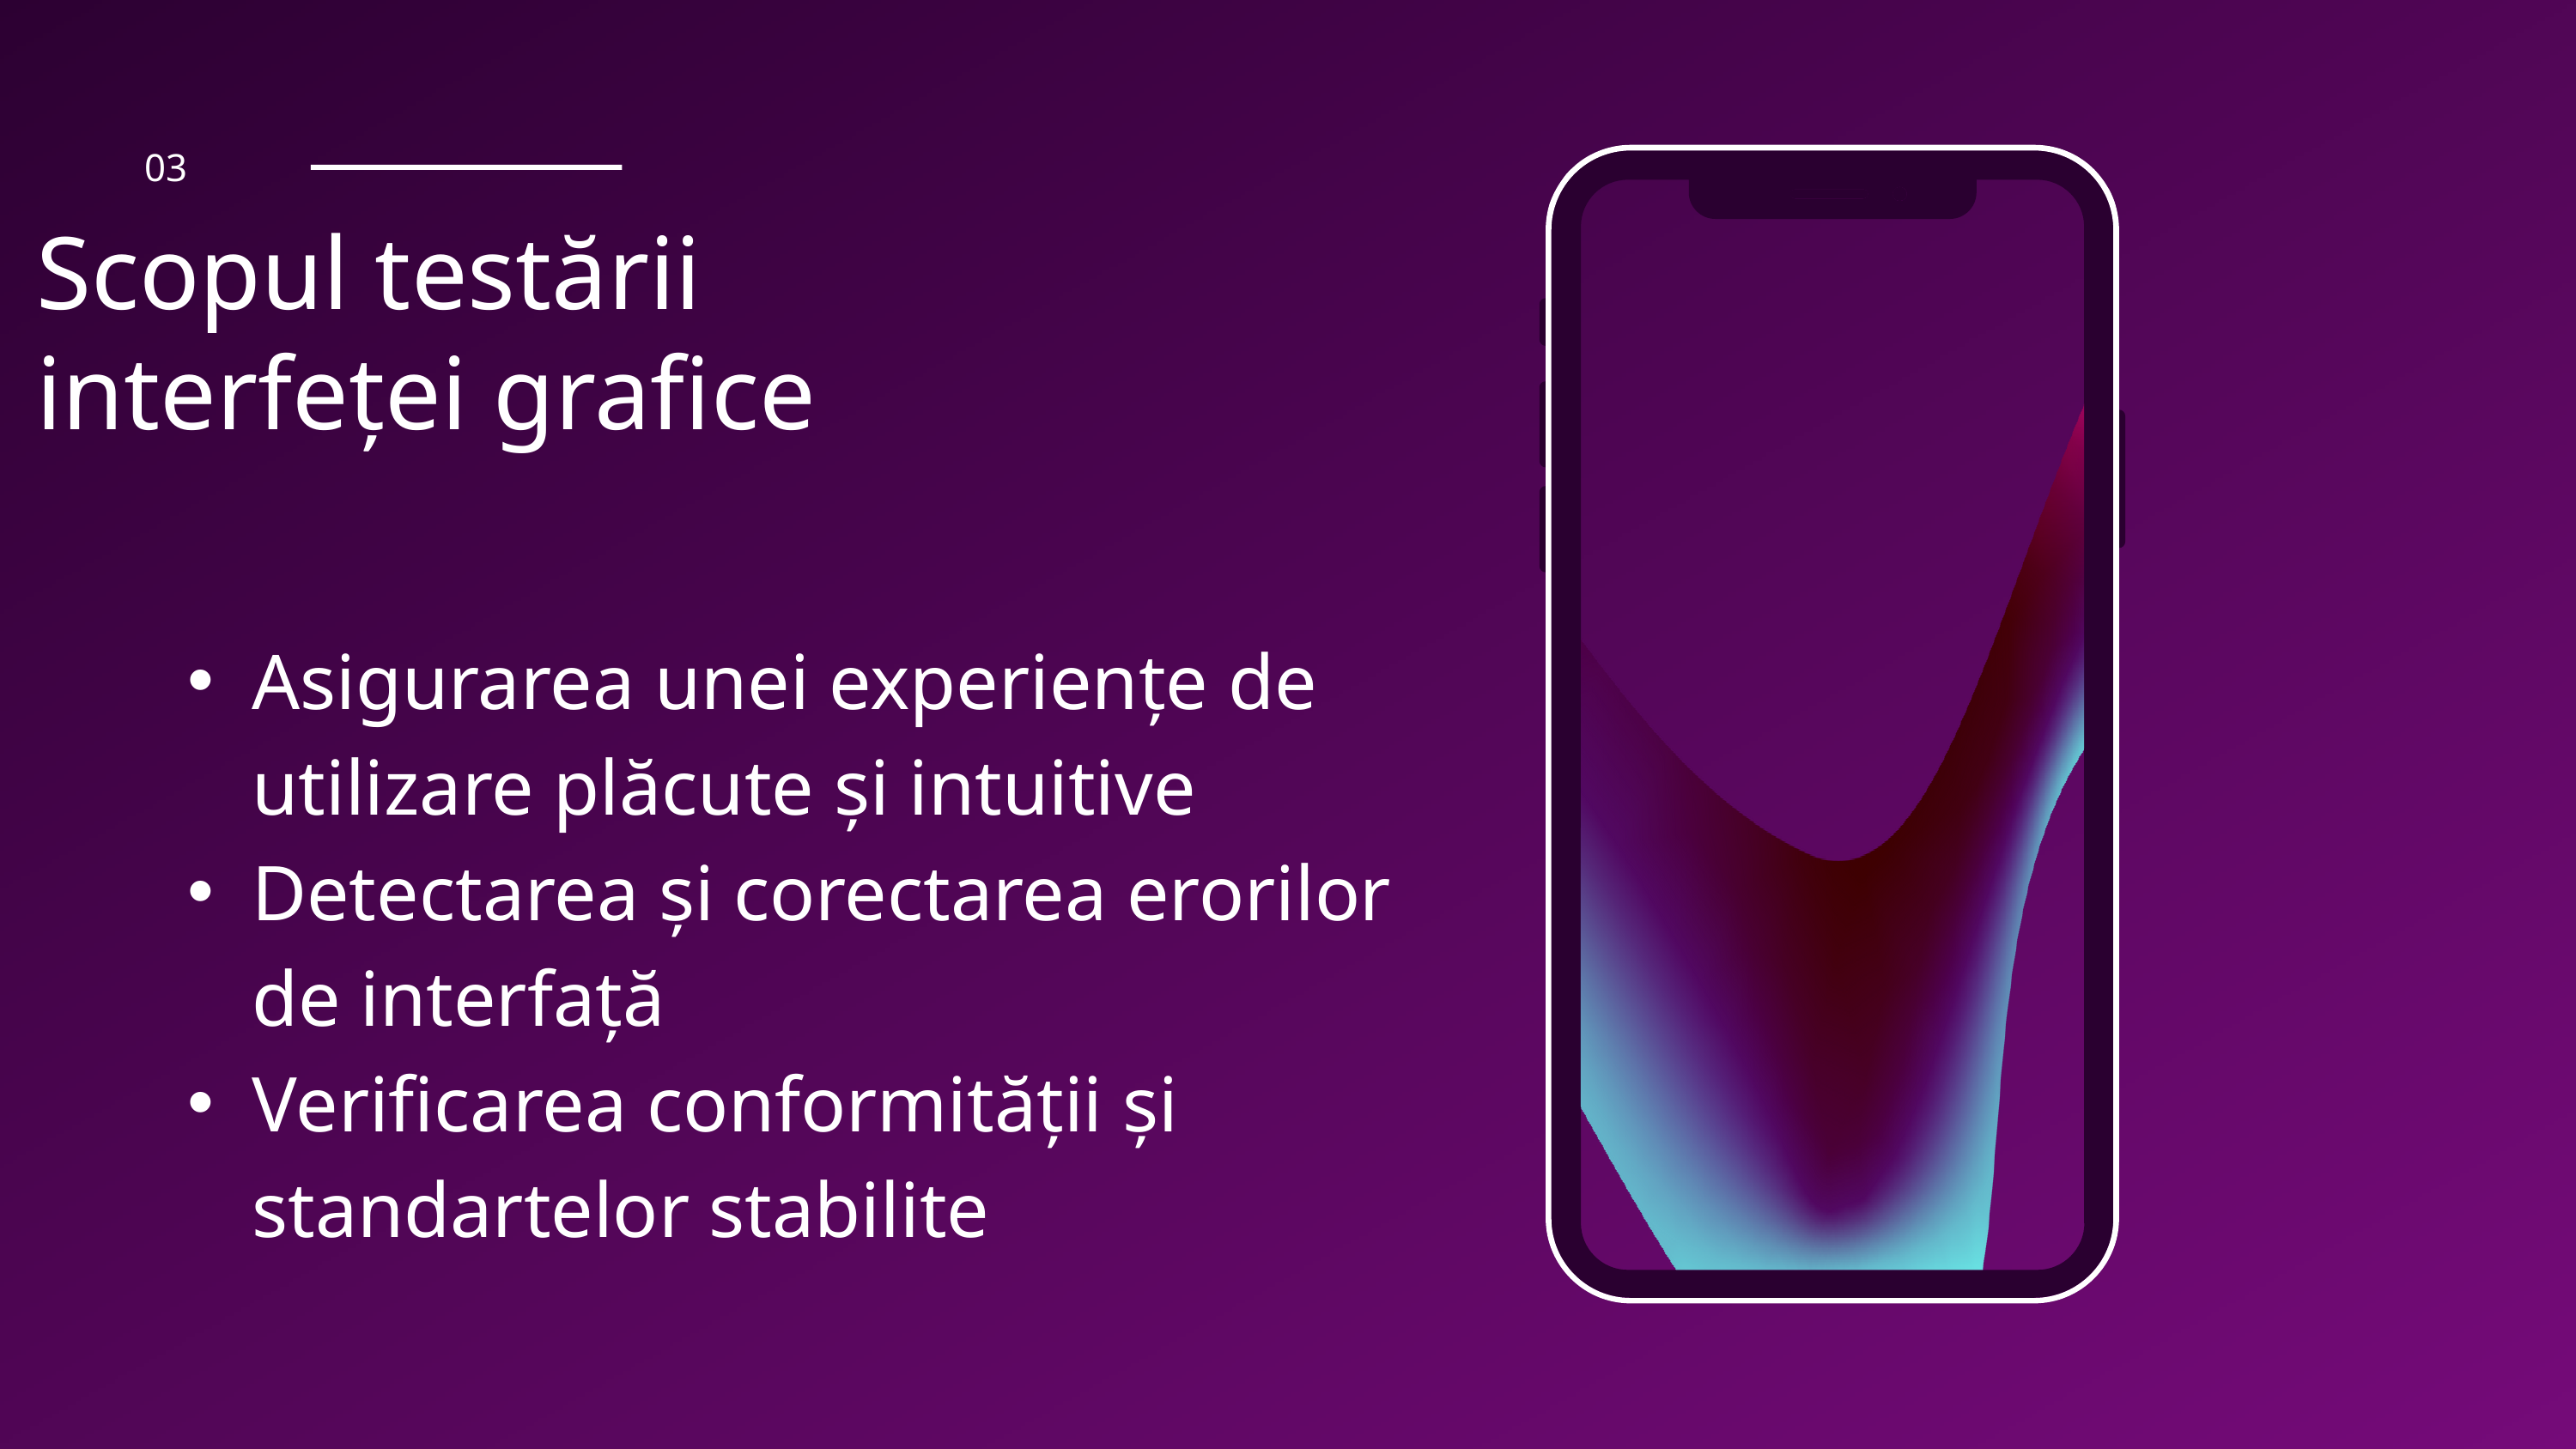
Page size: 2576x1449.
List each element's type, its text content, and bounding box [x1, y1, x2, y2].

text_box Scopul testării interfeței grafice [36, 209, 872, 450]
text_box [144, 144, 623, 191]
text_box Asigurarea unei experiențe de utilizare plăcute și intuitive Detectarea și corectarea erorilor de interfață Verificarea conformității și standartelor stabilite [124, 619, 1406, 1252]
text_box [0, 0, 2576, 1449]
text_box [1539, 144, 2126, 1304]
